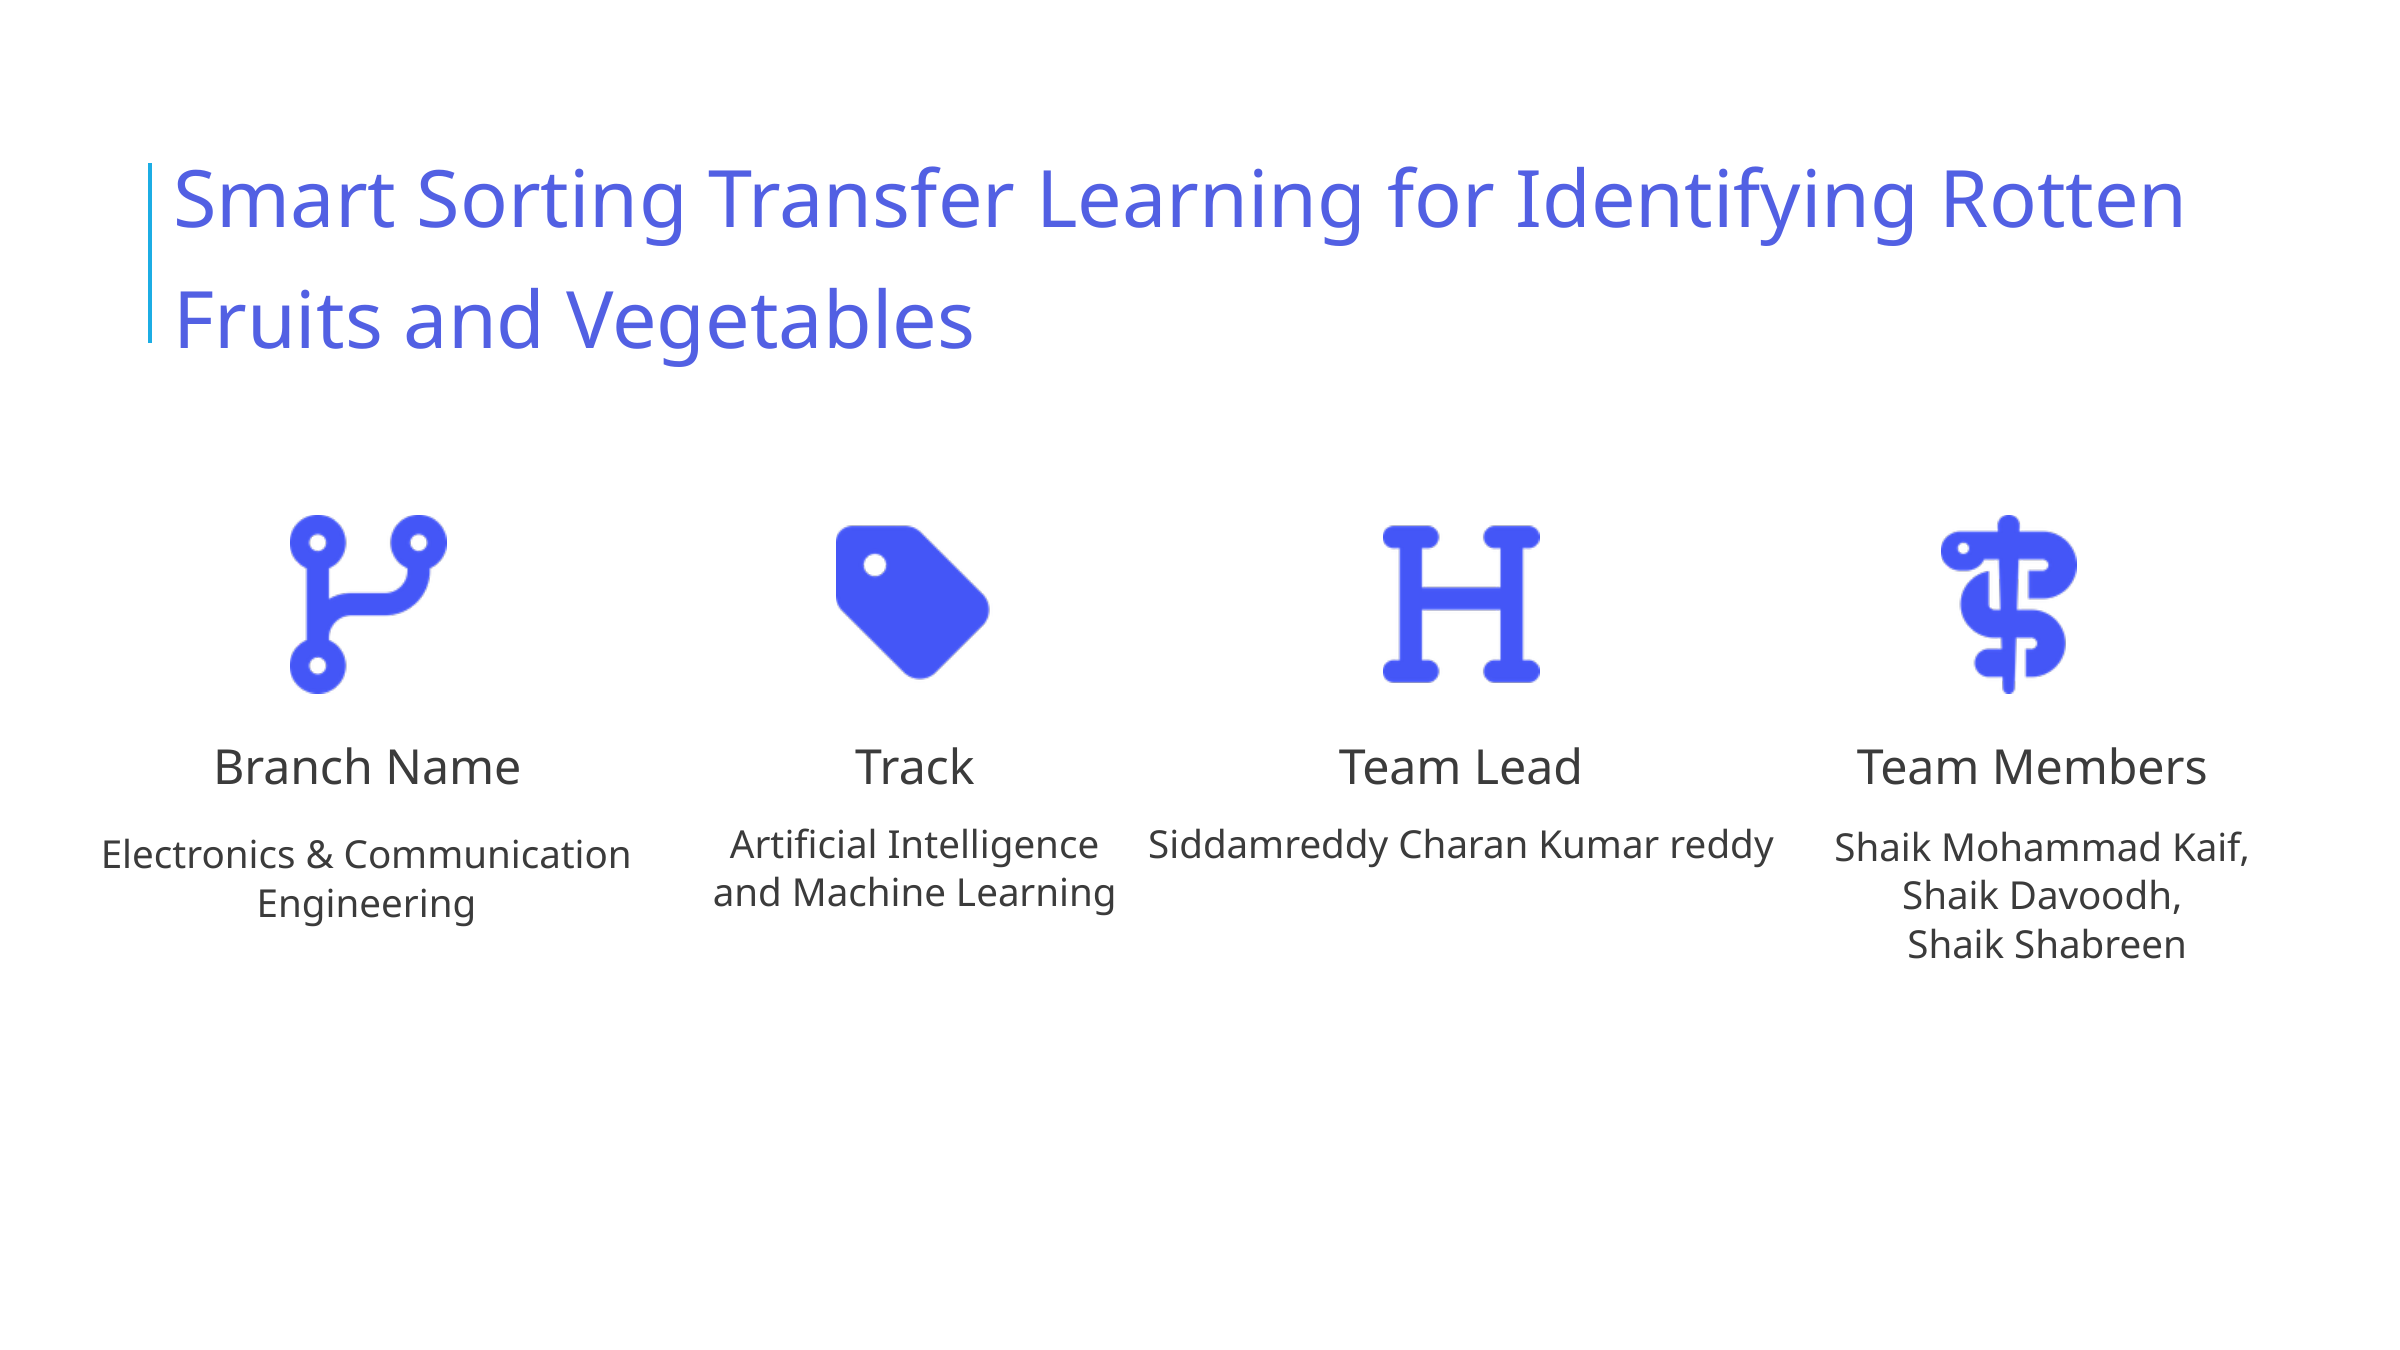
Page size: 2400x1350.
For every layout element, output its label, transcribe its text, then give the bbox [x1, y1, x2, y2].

text_box Siddamreddy Charan Kumar reddy [1238, 816, 1684, 867]
picture [289, 515, 447, 695]
text_box Electronics & Communication Engineering [73, 783, 660, 970]
text_box Track [692, 733, 1138, 795]
text_box Team Lead [1238, 733, 1684, 795]
picture [835, 515, 993, 695]
text_box Branch Name [144, 733, 591, 783]
text_box Team Members [1809, 733, 2256, 795]
text_box Artificial Intelligence and Machine Learning [692, 817, 1138, 915]
text_box Shaik Mohammad Kaif, Shaik Davoodh, Shaik Shabreen [1754, 763, 2340, 1024]
text_box Smart Sorting Transfer Learning for Identifying Rotten Fruits and Vegetables [173, 121, 2304, 365]
picture [1383, 515, 1540, 695]
picture [1941, 515, 2077, 695]
